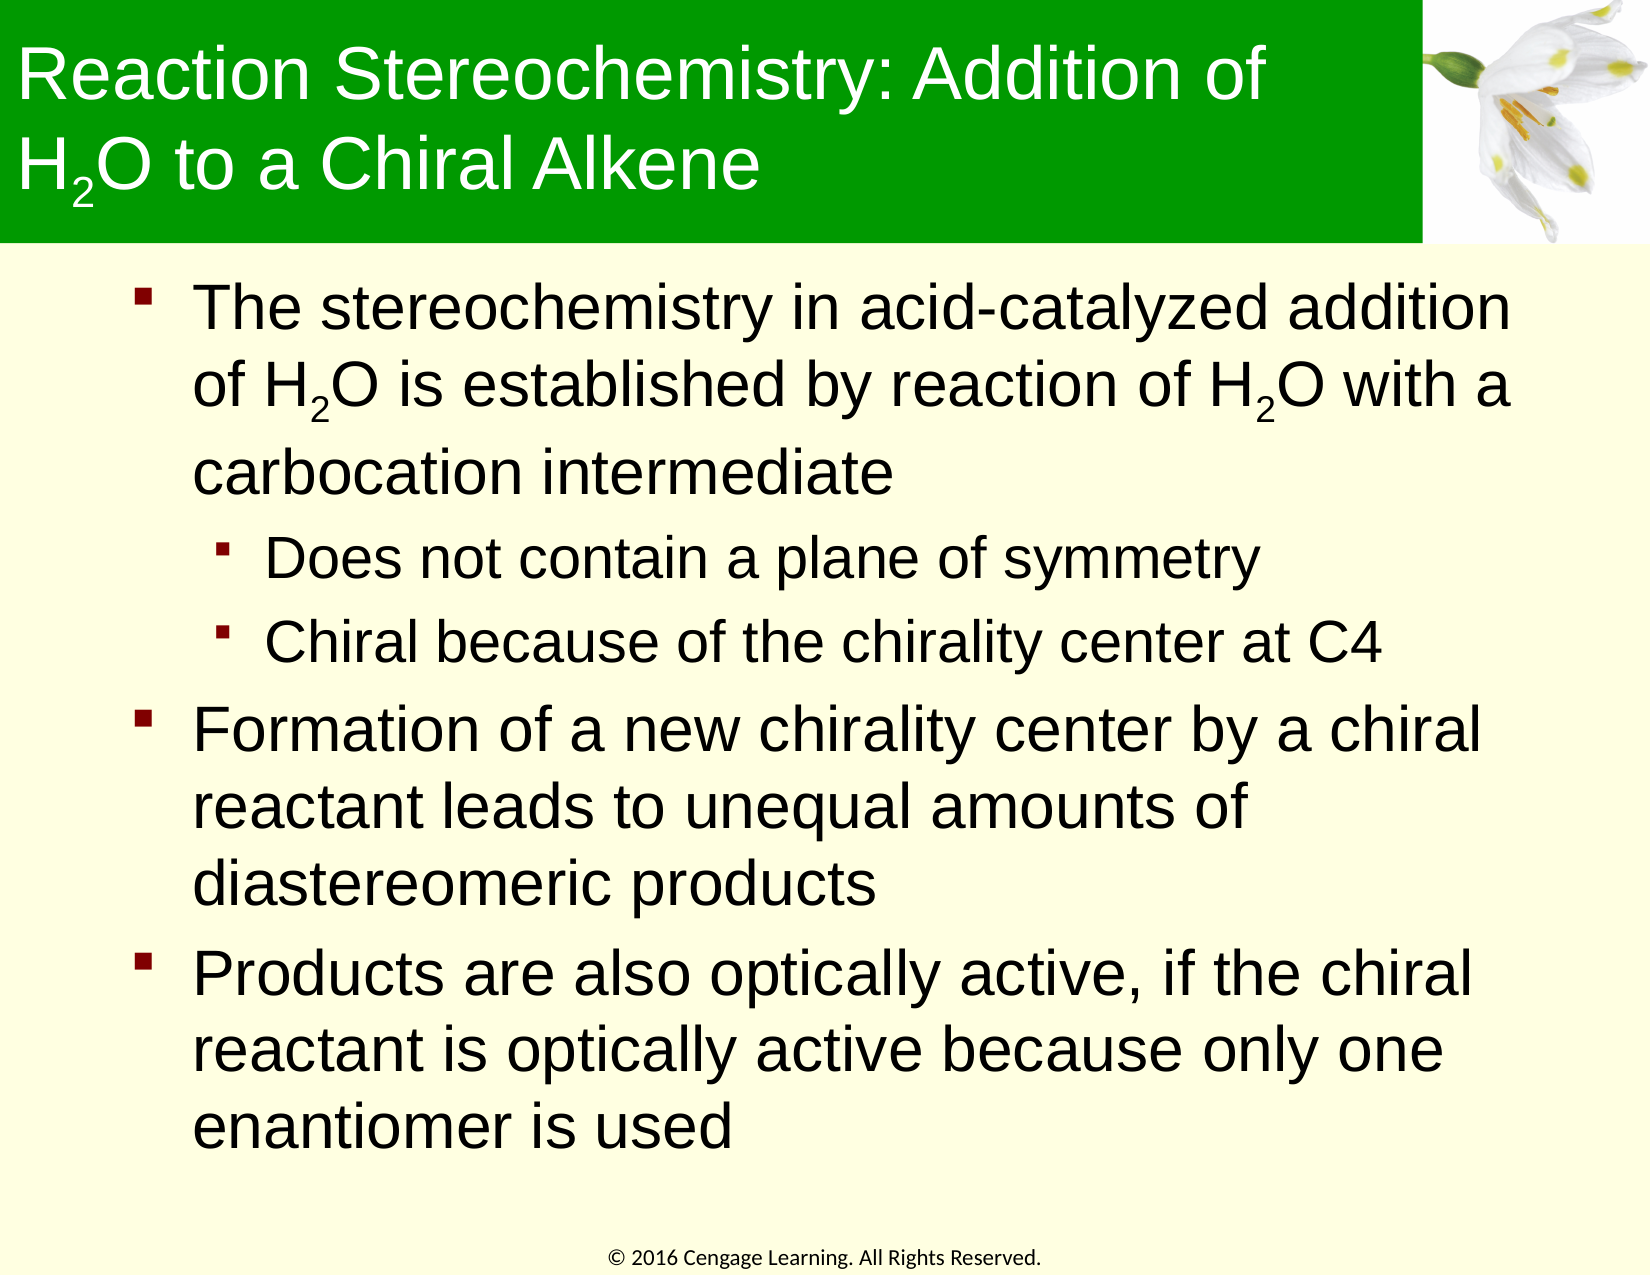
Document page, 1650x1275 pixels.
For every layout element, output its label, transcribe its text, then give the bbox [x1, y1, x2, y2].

list The stereochemistry in acid-catalyzed addition of H2O is established by reaction of H2O with a carbocation intermediate Does not contain a plane of symmetry Chiral because of the chirality center at C4 Formation of a new chirality center by a chiral reactant leads to unequal amounts of diastereomeric products Products are also optically active, if the chiral reactant is optically active because only one enantiomer is used [113, 257, 1595, 1207]
title Reaction Stereochemistry: Addition of H2O to a Chiral Alkene [0, 0, 1417, 241]
picture [1422, 0, 1650, 244]
